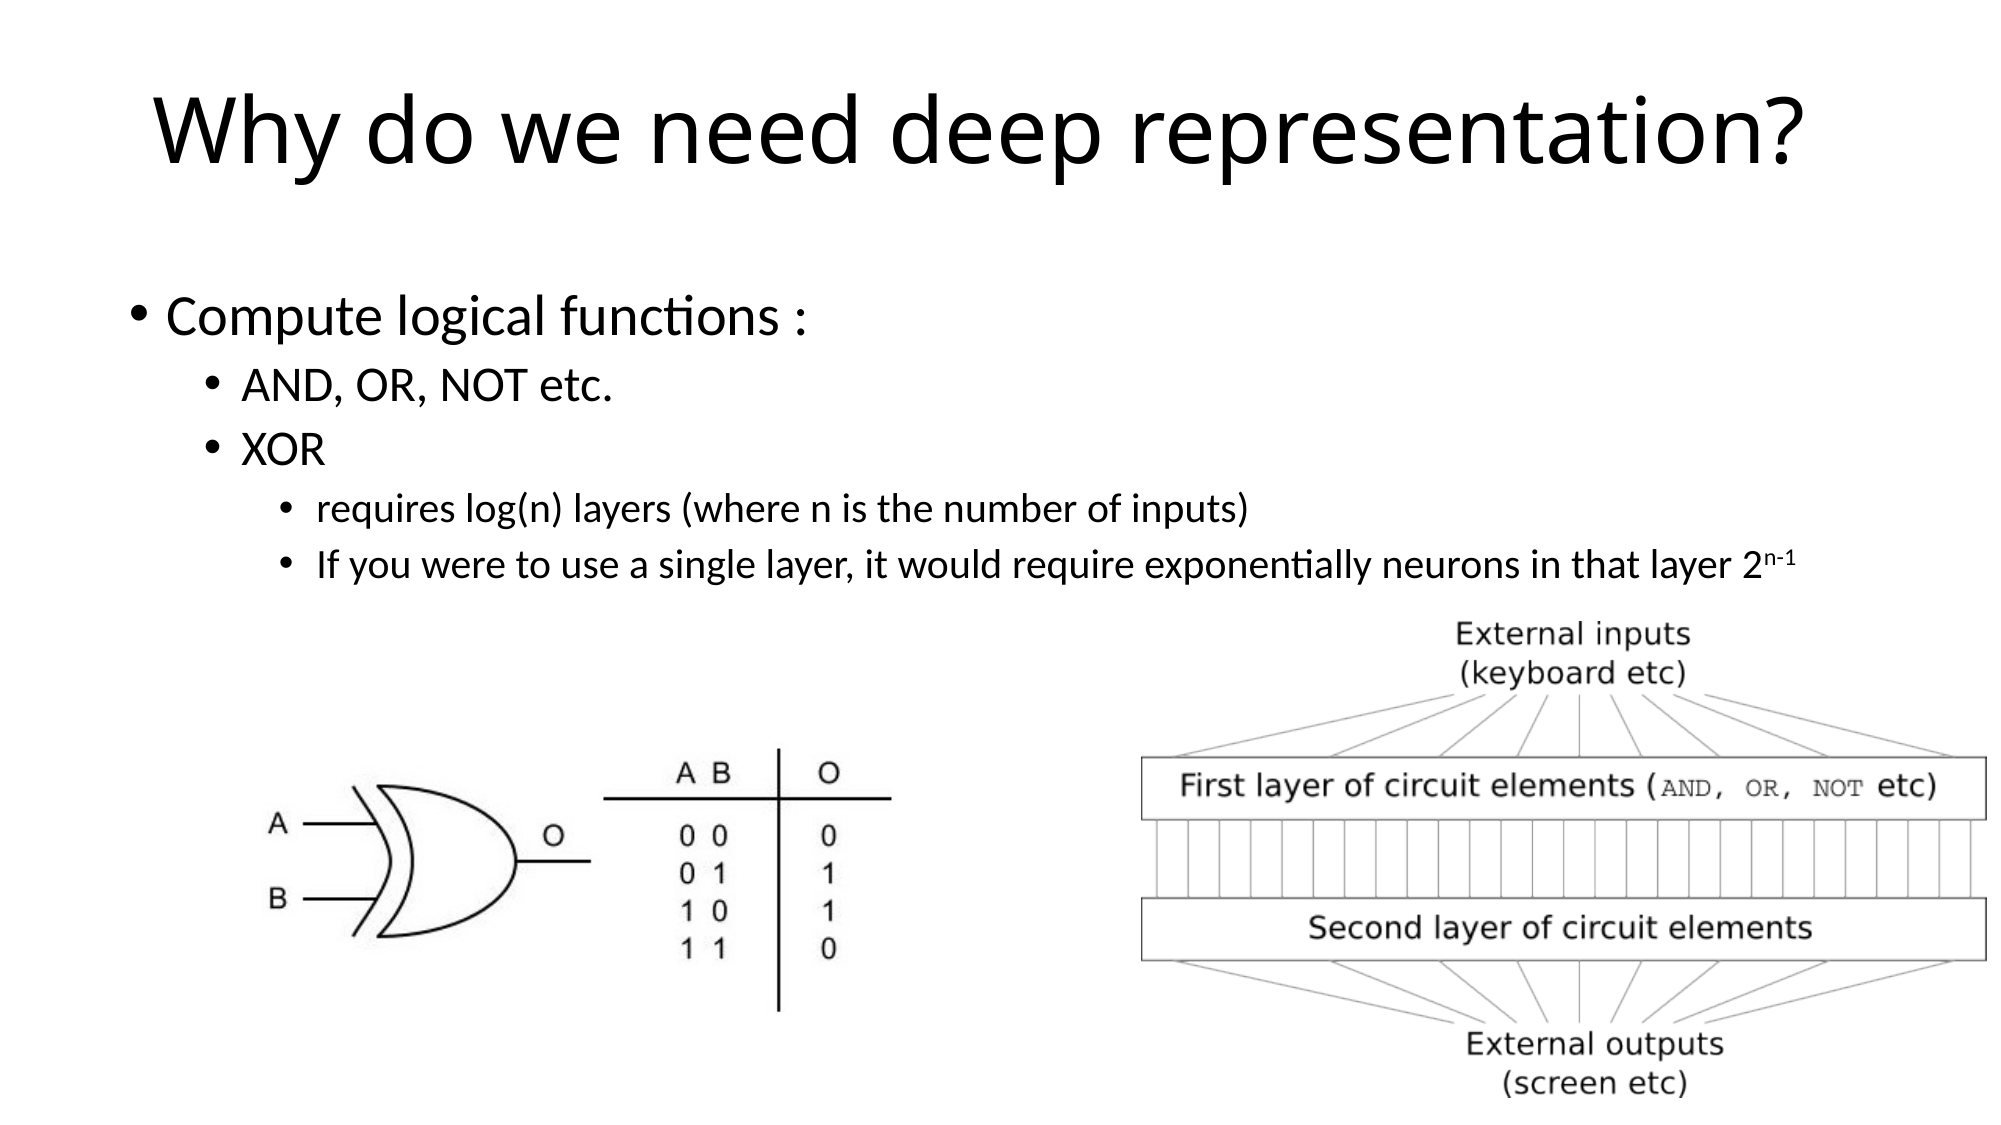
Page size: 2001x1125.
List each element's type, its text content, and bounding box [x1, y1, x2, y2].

picture [1141, 621, 1987, 1098]
picture [261, 741, 898, 1023]
title Why do we need deep representation? [137, 25, 1863, 243]
list Compute logical functions : AND, OR, NOT etc. XOR requires log(n) layers (where n is the number of inputs) If you were to use a single layer, it would require exponentially neurons in that layer 2n-1 [114, 277, 1839, 992]
